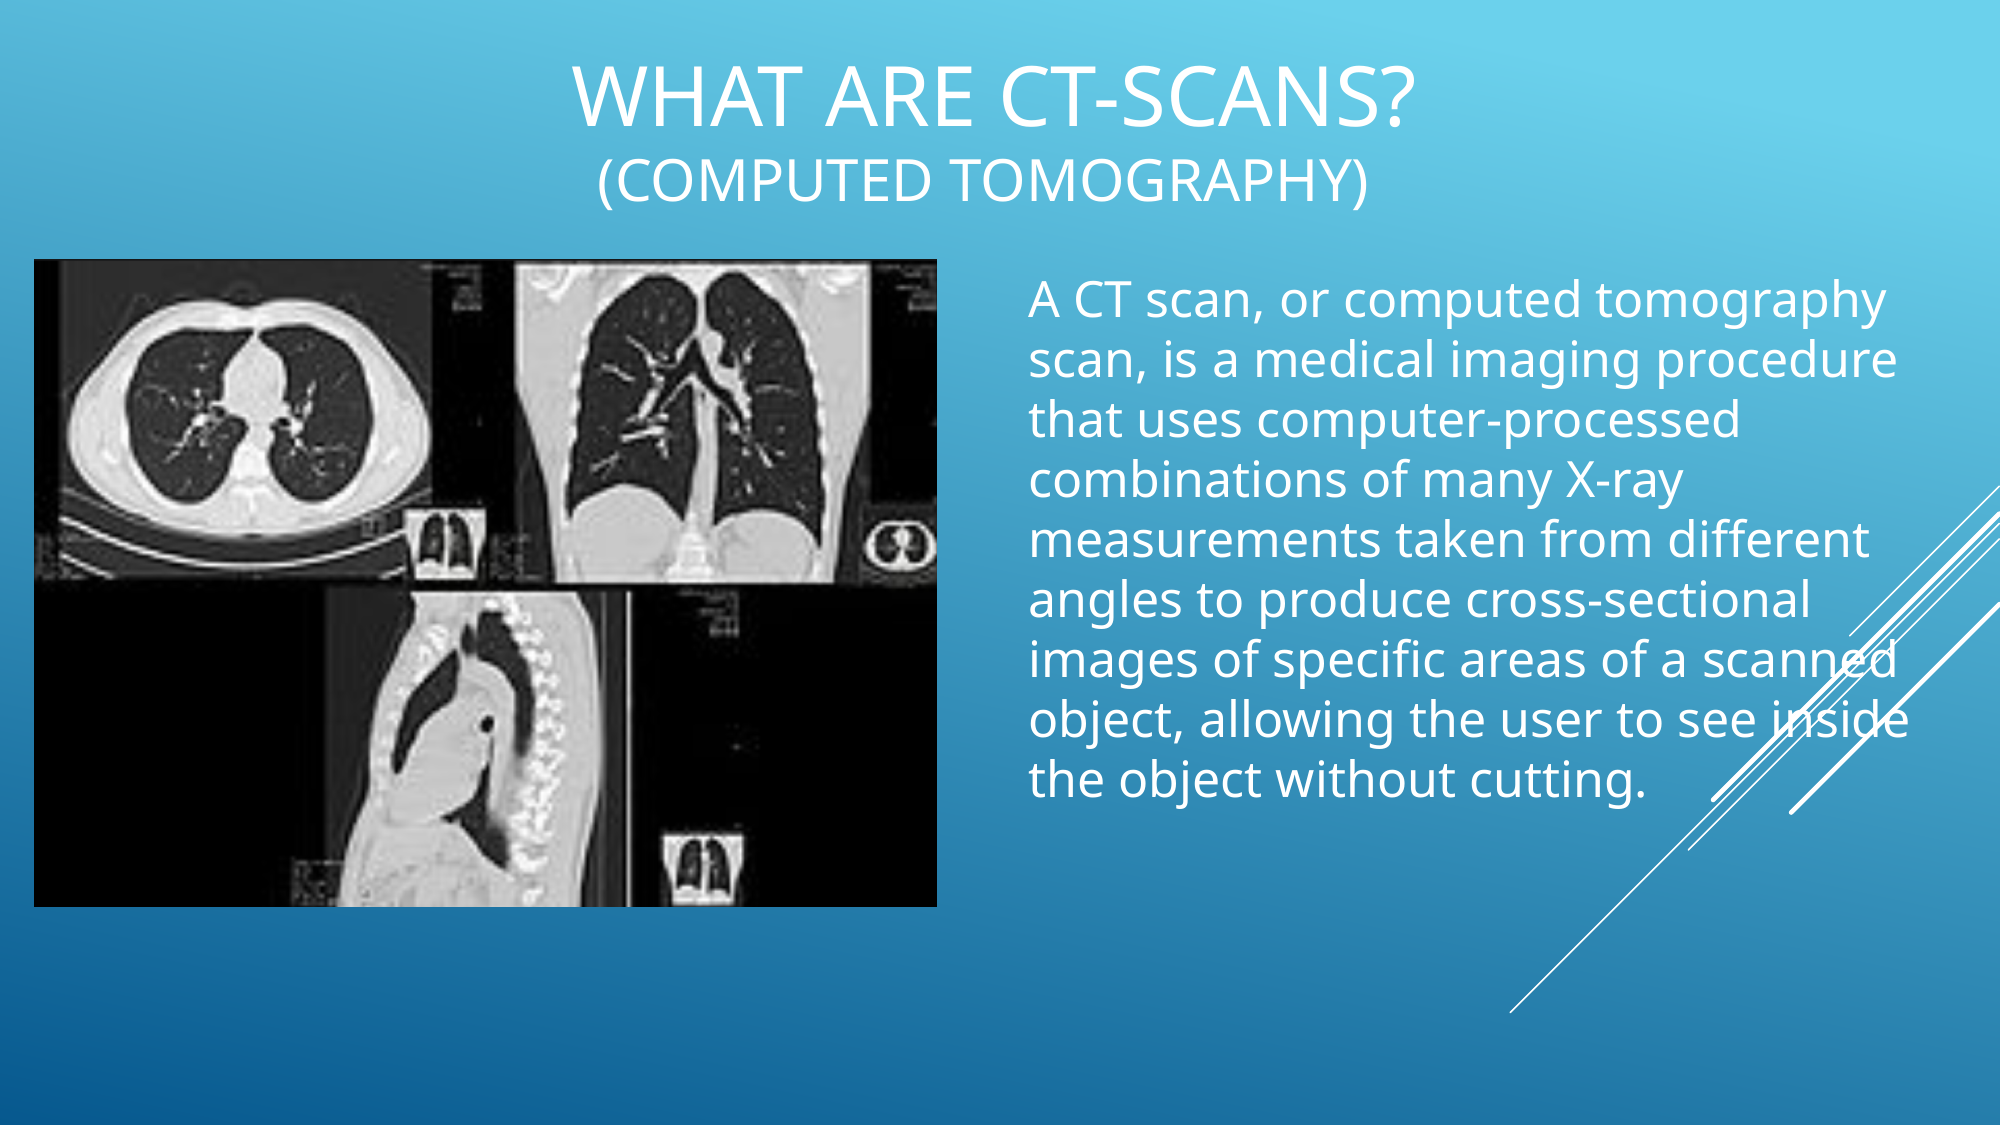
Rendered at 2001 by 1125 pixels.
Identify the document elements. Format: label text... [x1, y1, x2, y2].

text_box A CT scan, or computed tomography scan, is a medical imaging procedure that uses computer-processed combinations of many X-ray measurements taken from different angles to produce cross-sectional images of specific areas of a scanned object, allowing the user to see inside the object without cutting. [1013, 259, 1953, 815]
picture [33, 259, 937, 907]
title what are ct-scans? (Computed tomography) [23, 18, 1944, 238]
